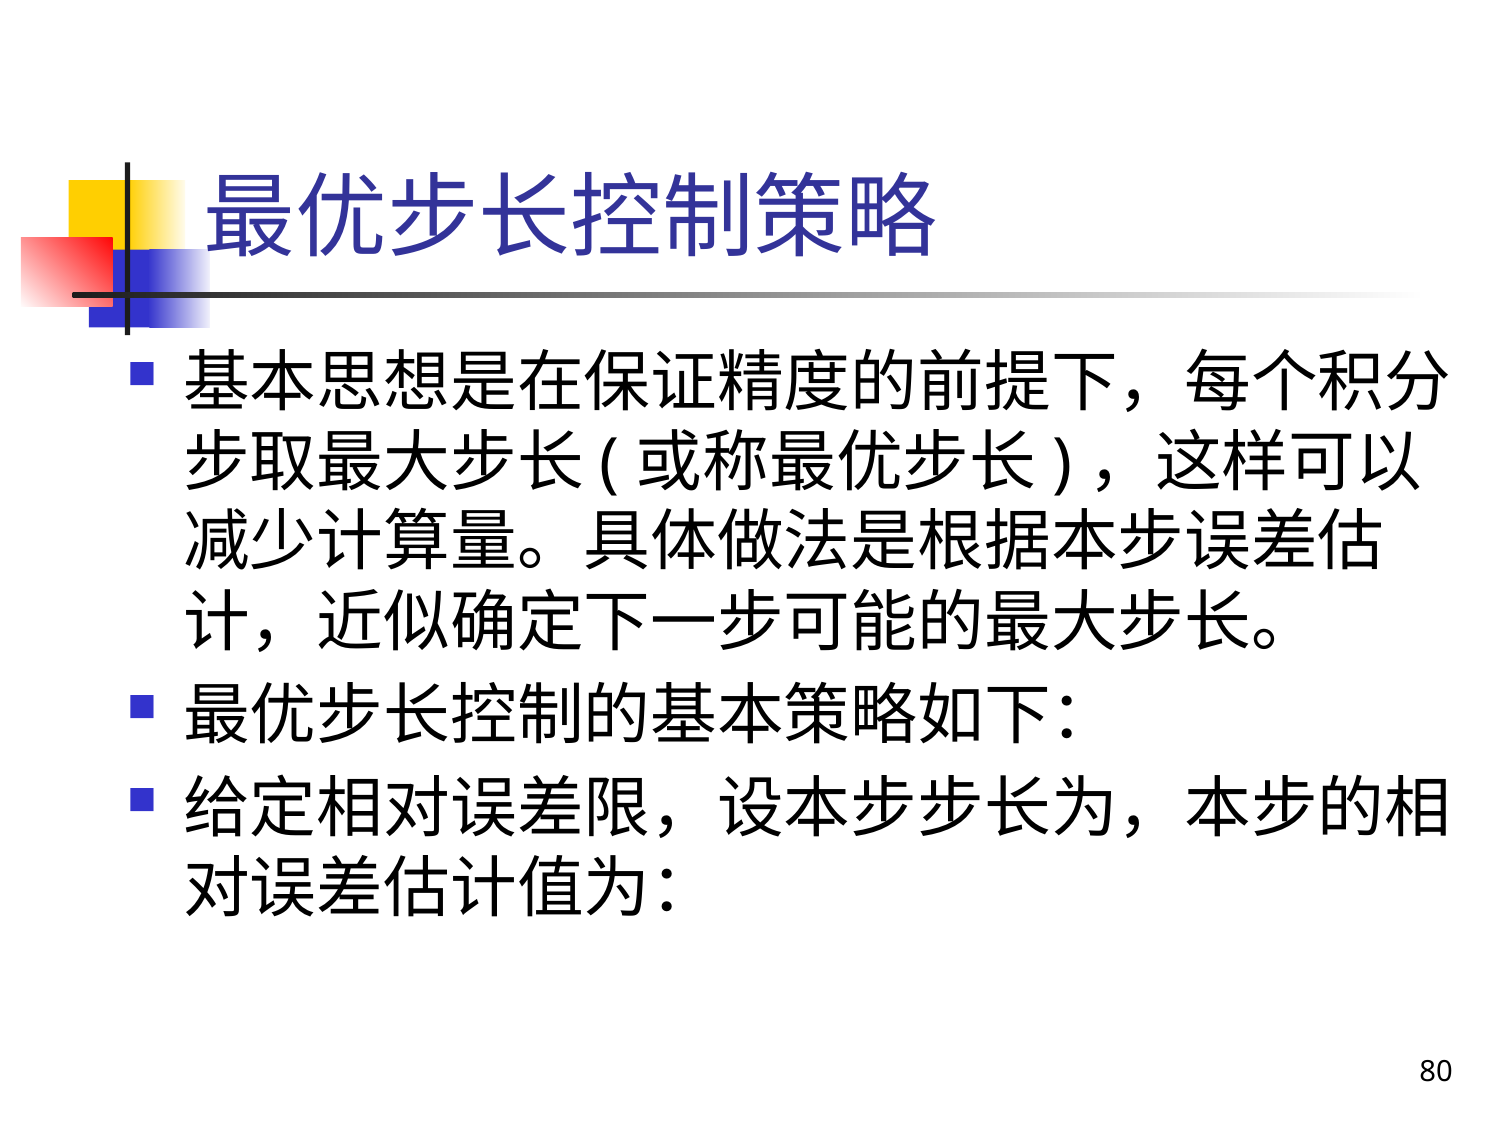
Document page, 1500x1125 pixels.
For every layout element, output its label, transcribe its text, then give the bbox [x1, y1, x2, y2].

slide_number 80 [1155, 1024, 1468, 1100]
title 最优步长控制策略 [188, 35, 1468, 275]
